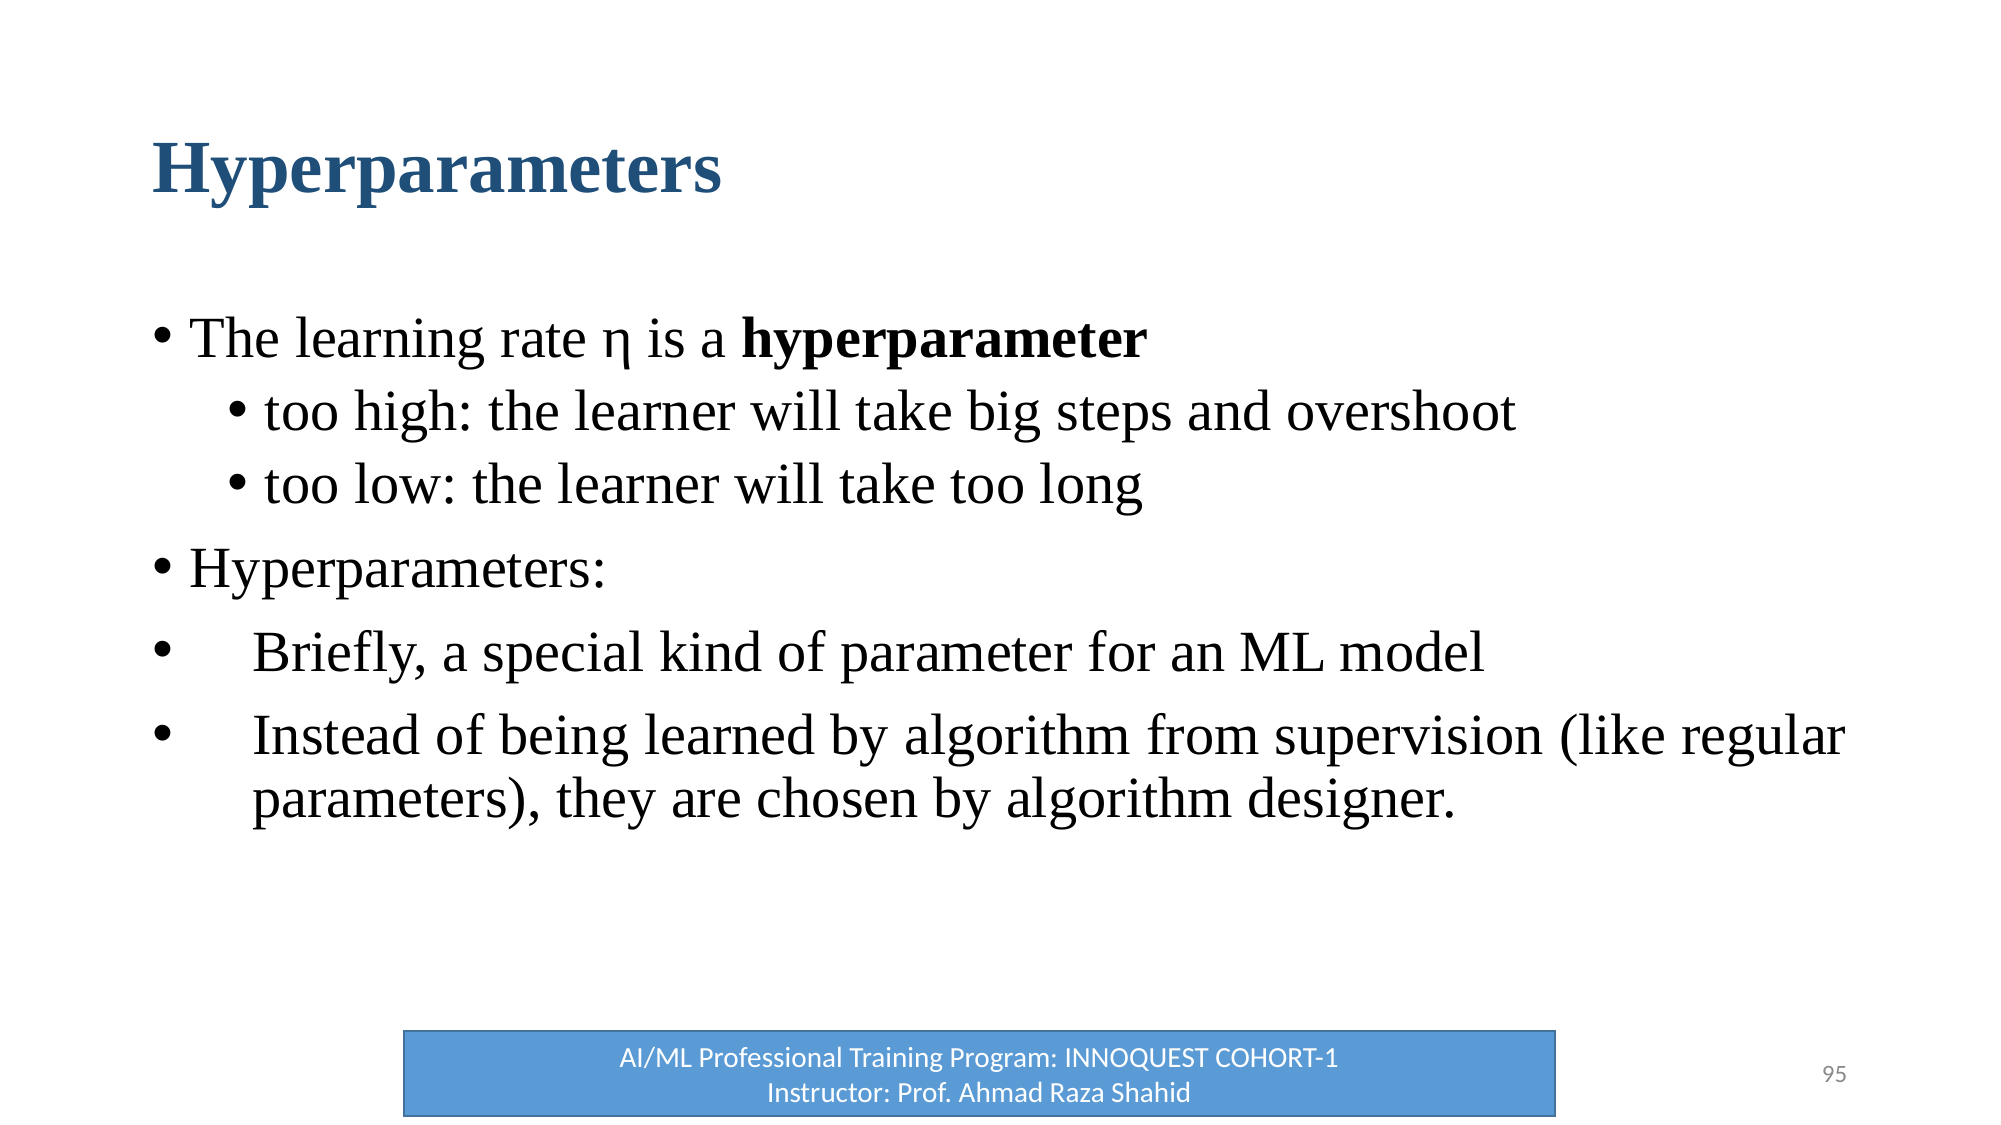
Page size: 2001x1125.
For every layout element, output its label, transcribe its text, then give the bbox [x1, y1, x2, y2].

title Hyperparameters [137, 59, 1863, 278]
list The learning rate η is a hyperparameter too high: the learner will take big steps and overshoot too low: the learner will take too long Hyperparameters: Briefly, a special kind of parameter for an ML model Instead of being learned by algorithm from supervision (like regular parameters), they are chosen by algorithm designer. [137, 299, 1863, 1014]
text_box AI/ML Professional Training Program: INNOQUEST COHORT-1 Instructor: Prof. Ahmad Raza Shahid [403, 1030, 1556, 1117]
slide_number 95 [1412, 1042, 1863, 1103]
